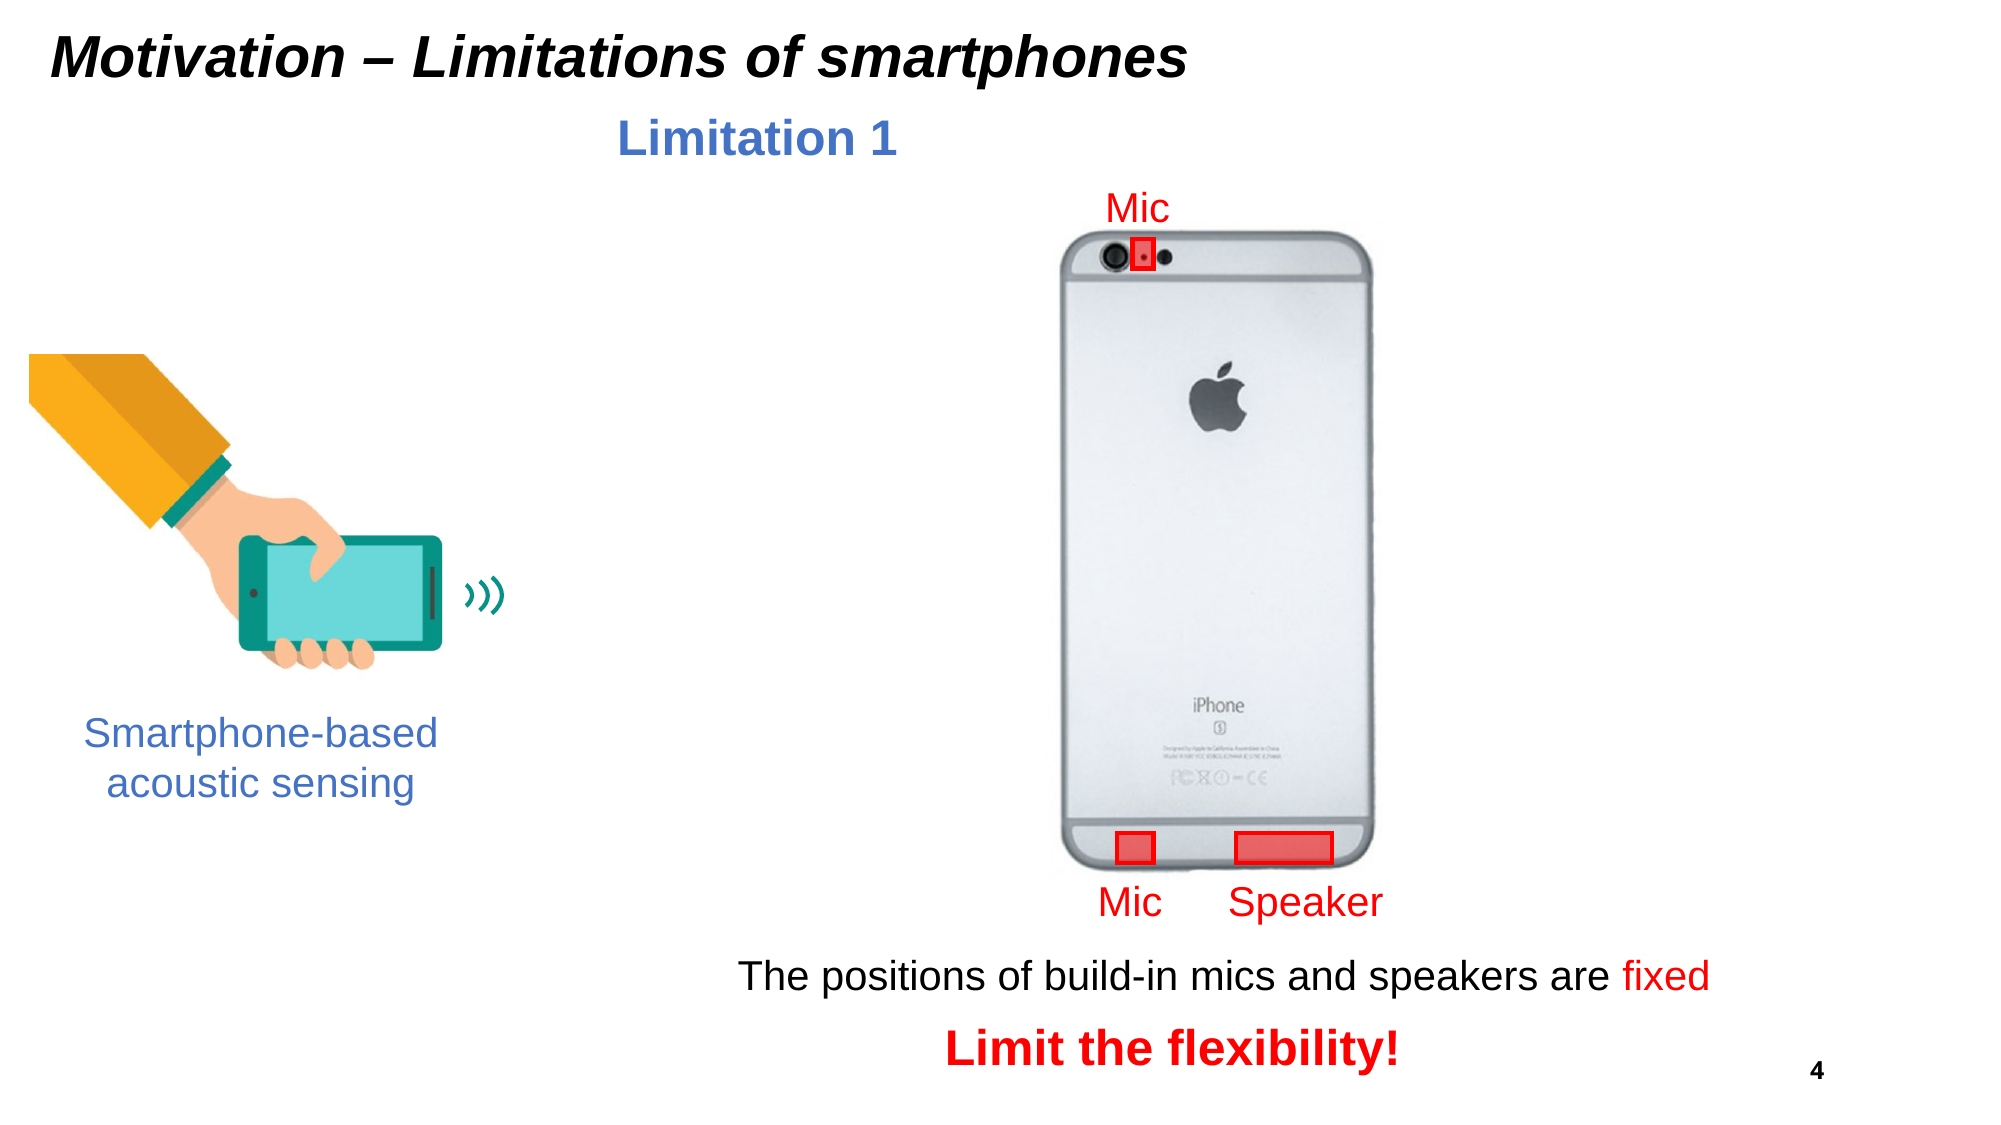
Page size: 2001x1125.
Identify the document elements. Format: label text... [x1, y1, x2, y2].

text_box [28, 354, 502, 815]
text_box Limitation 1 [602, 97, 919, 173]
text_box Mic [1090, 173, 1196, 220]
picture [1045, 220, 1382, 882]
slide_number 3 [1389, 1046, 1840, 1107]
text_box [722, 941, 1735, 1084]
text_box Speaker [1213, 867, 1408, 932]
list Motivation – Limitations of smartphones [35, 18, 1982, 98]
text_box Mic [1082, 882, 1188, 932]
